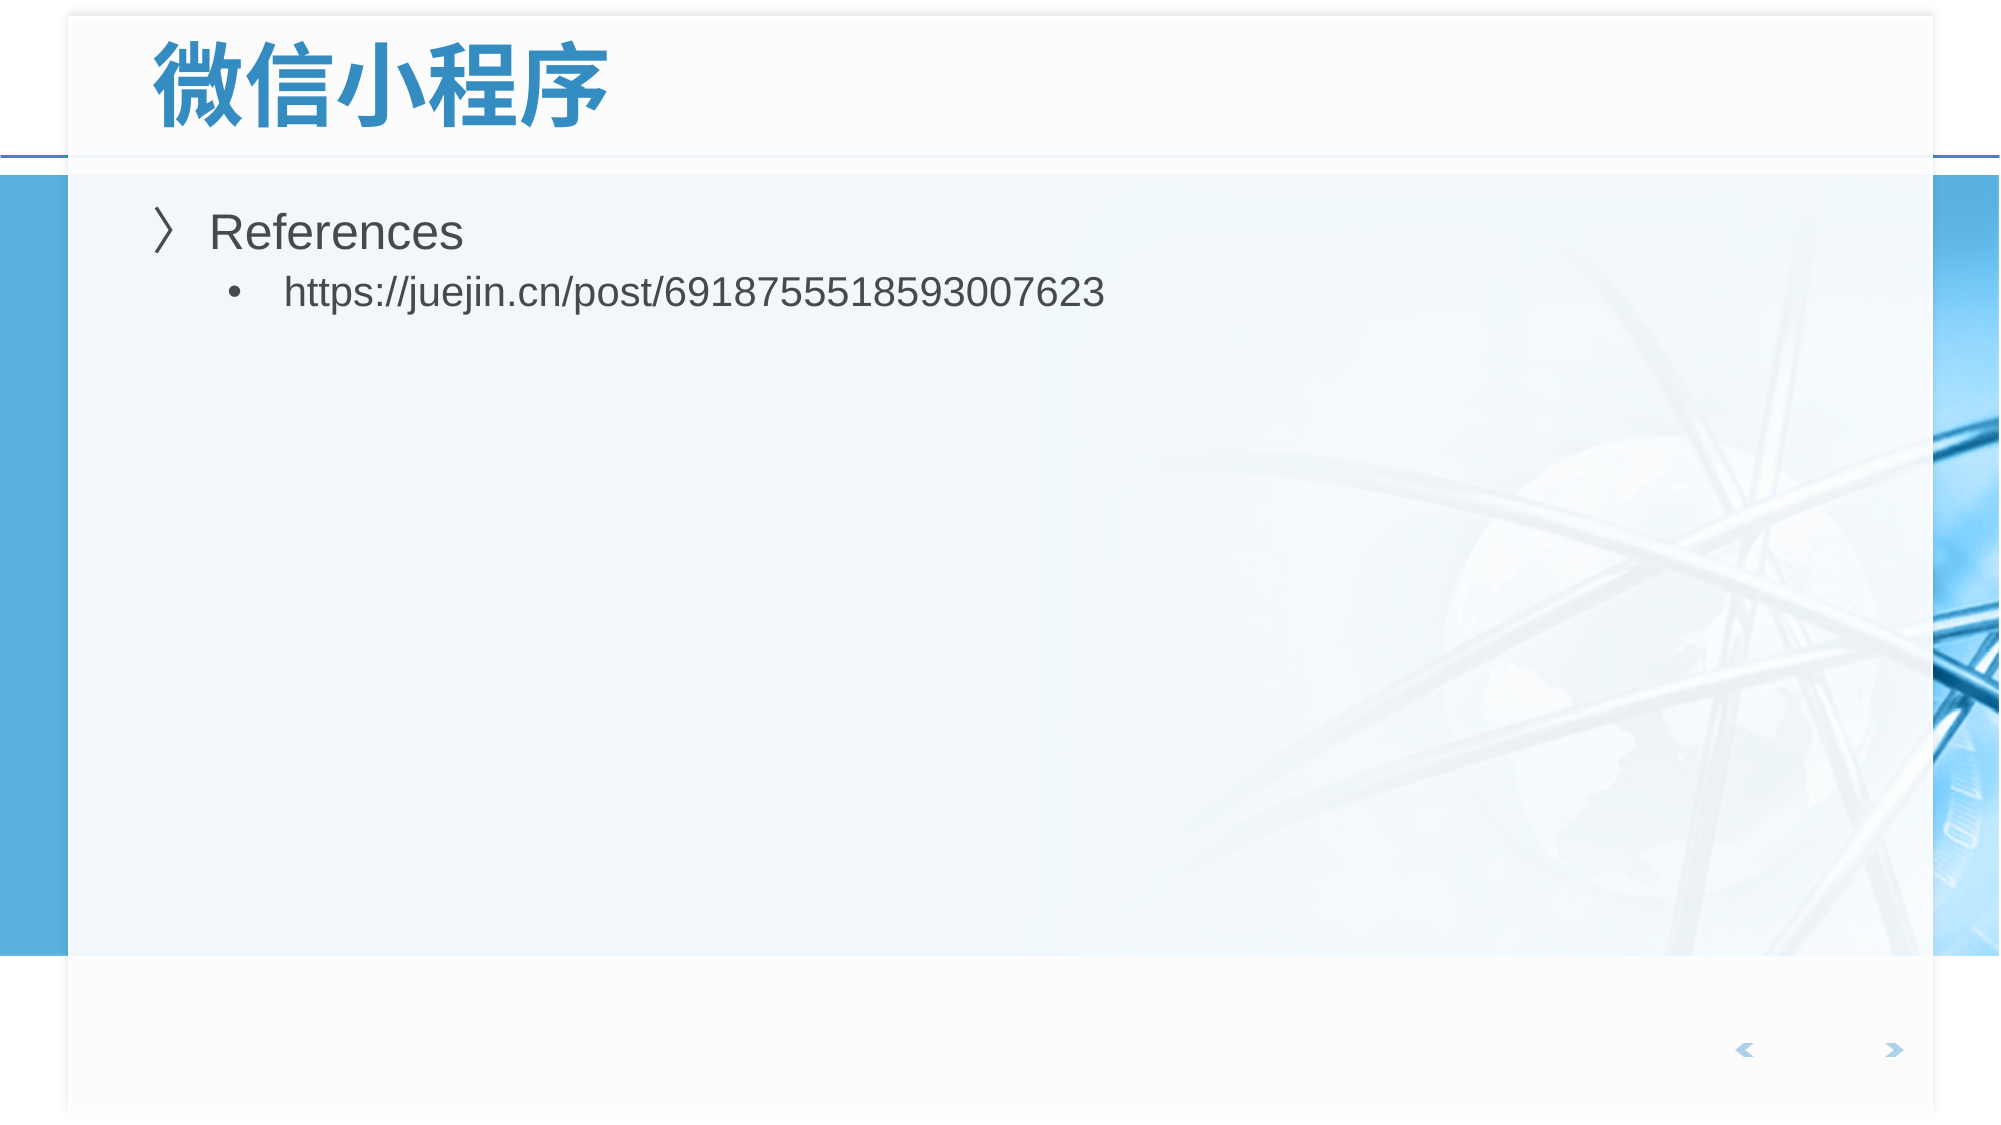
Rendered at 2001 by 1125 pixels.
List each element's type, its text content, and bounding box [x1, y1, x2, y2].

title 微信小程序 [137, 29, 1863, 150]
picture [0, 0, 2001, 1125]
list References https://juejin.cn/post/6918755518593007623 [137, 198, 1863, 946]
